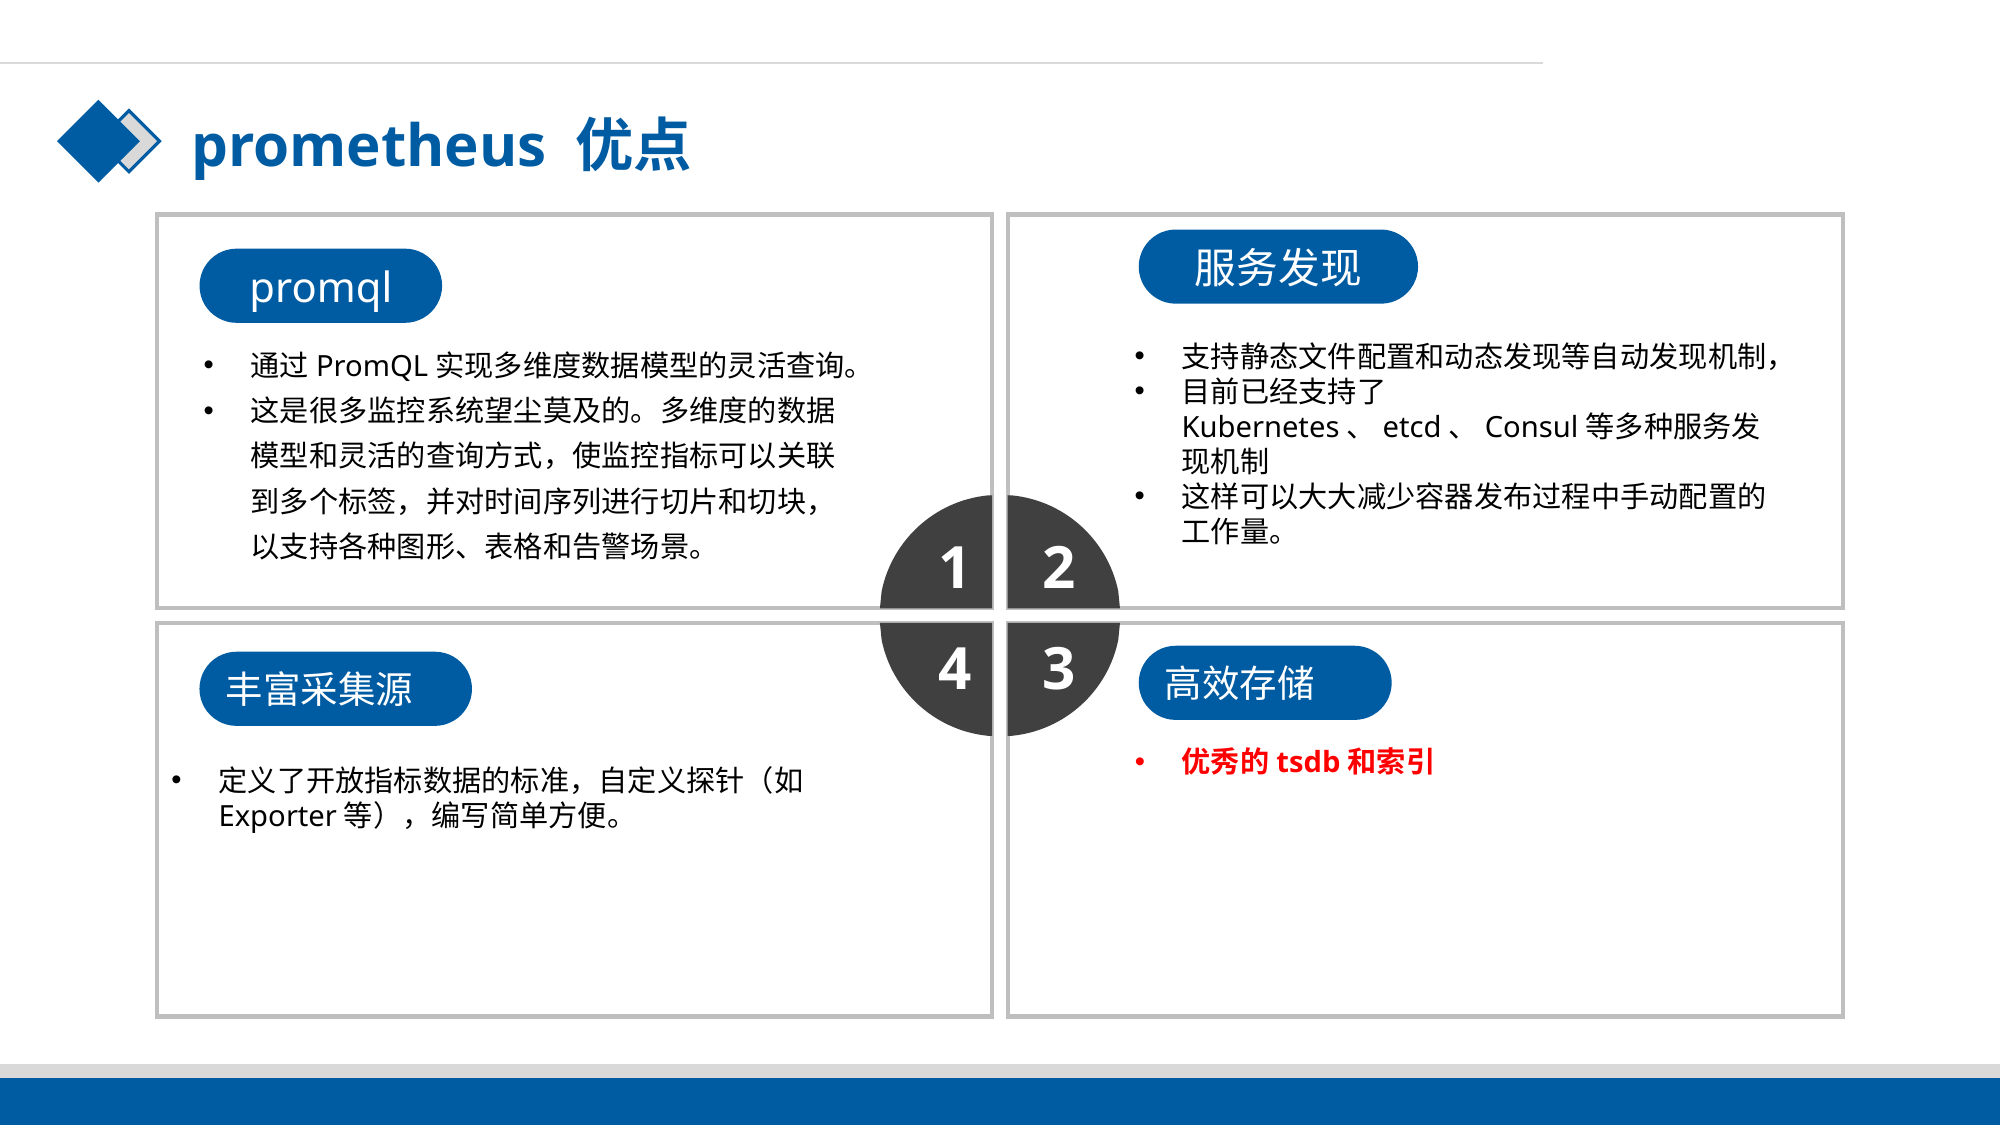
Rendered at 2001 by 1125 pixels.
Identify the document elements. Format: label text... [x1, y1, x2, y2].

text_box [156, 214, 1844, 1017]
list prometheus 优点 [176, 108, 1110, 182]
